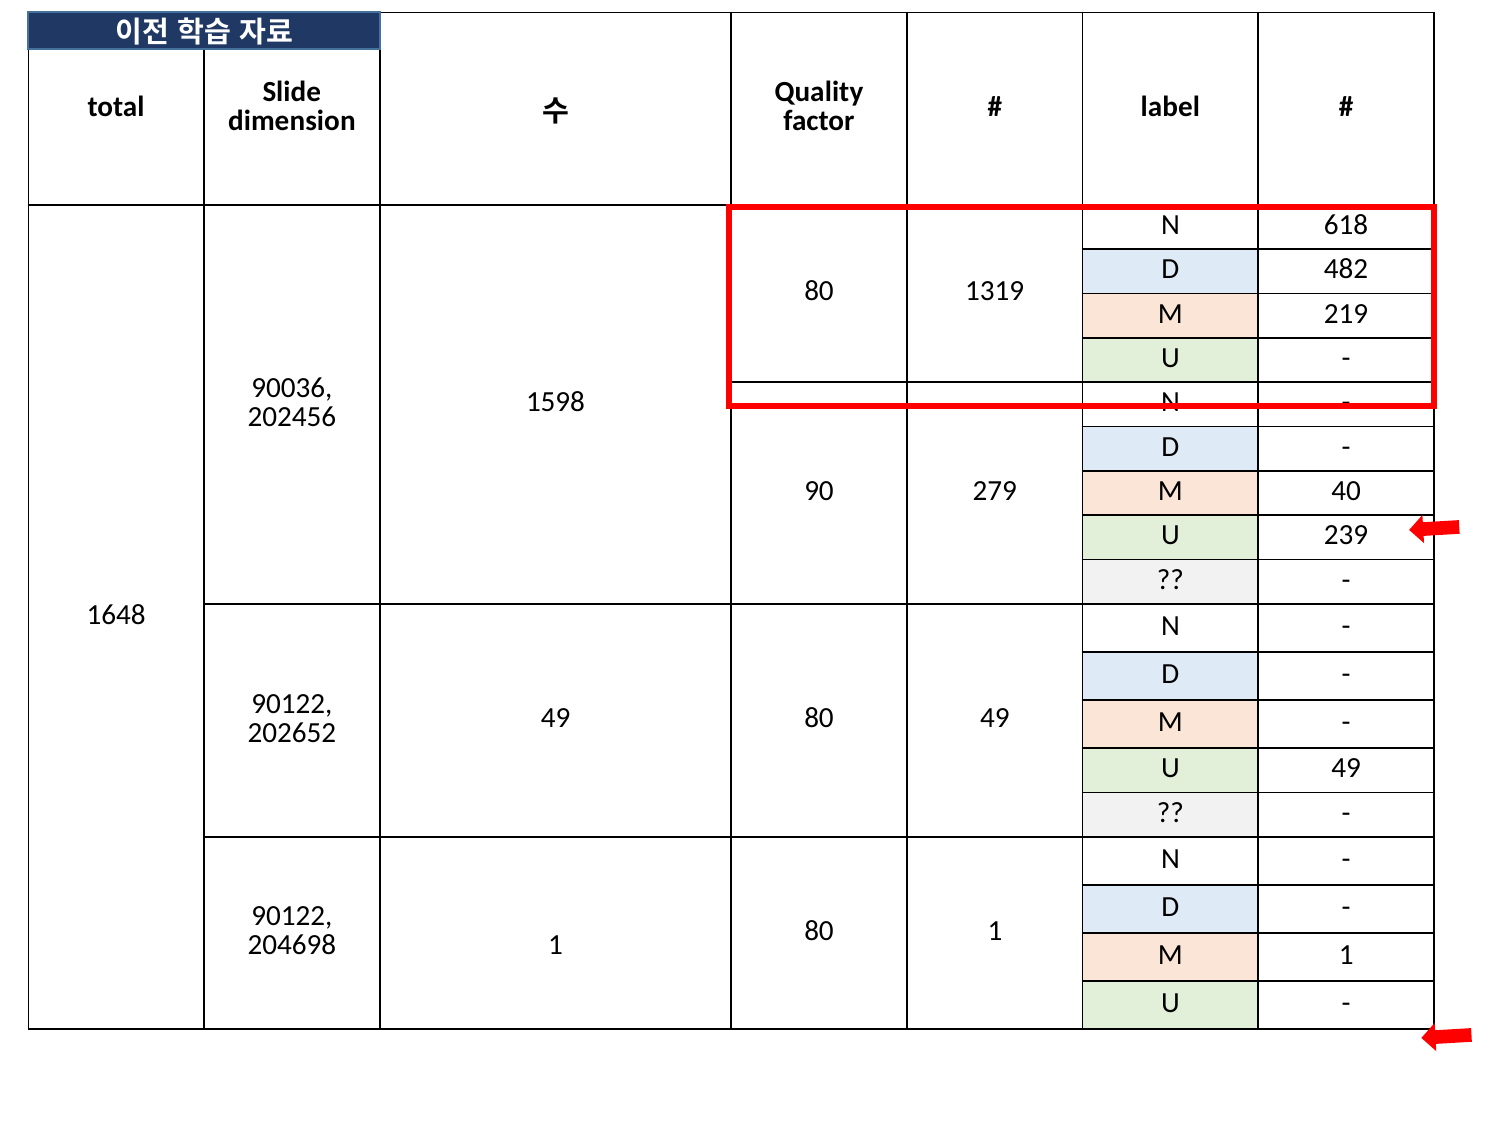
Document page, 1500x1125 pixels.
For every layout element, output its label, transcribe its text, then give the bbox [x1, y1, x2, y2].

table_header Slide dimension [205, 50, 379, 204]
table_cell - [1259, 605, 1433, 651]
table_cell - [1259, 982, 1433, 1028]
text_box [1421, 1023, 1472, 1052]
table_cell - [1259, 793, 1433, 836]
table_cell N [1083, 407, 1257, 426]
table_header # [908, 13, 1082, 204]
table_cell - [1259, 701, 1433, 747]
table_cell U [1083, 516, 1257, 559]
table_cell - [1259, 886, 1433, 932]
table_cell 1598 [381, 206, 730, 603]
table_cell 279 [908, 407, 1082, 603]
table_header label [1083, 13, 1257, 204]
table_cell N [1083, 838, 1257, 884]
table_cell 1 [381, 838, 730, 1028]
text_box [728, 206, 1435, 407]
table_cell M [1083, 701, 1257, 747]
table_cell M [1083, 472, 1257, 514]
table_cell - [1259, 560, 1433, 603]
table_cell 90122, 204698 [205, 838, 379, 1028]
table_cell 49 [381, 605, 730, 836]
table_cell 1648 [29, 206, 203, 1028]
table_header Quality factor [732, 13, 906, 204]
table_cell D [1083, 427, 1257, 470]
table_cell U [1083, 749, 1257, 792]
table_cell 239 [1259, 516, 1433, 559]
table_cell 90036, 202456 [205, 206, 379, 603]
table_cell D [1083, 886, 1257, 932]
table_header # [1259, 13, 1433, 204]
text_box 이전 학습 자료 [27, 11, 381, 50]
text_box [1409, 515, 1460, 544]
table_cell N [1083, 605, 1257, 651]
table_cell - [1259, 427, 1433, 470]
table_cell 80 [732, 605, 906, 836]
table_header 수 [381, 13, 730, 204]
table_cell - [1259, 838, 1433, 884]
table_cell - [1259, 407, 1433, 426]
table_cell M [1083, 934, 1257, 980]
table_cell 90 [732, 407, 906, 603]
table_cell 90122, 202652 [205, 605, 379, 836]
table_cell 49 [1259, 749, 1433, 792]
table_cell ?? [1083, 793, 1257, 836]
table_cell 80 [732, 838, 906, 1028]
table_cell 49 [908, 605, 1082, 836]
table_cell 1 [1259, 934, 1433, 980]
table_cell 40 [1259, 472, 1433, 514]
table_cell ?? [1083, 560, 1257, 603]
table_cell 1 [908, 838, 1082, 1028]
table_cell U [1083, 982, 1257, 1028]
table_header total [29, 50, 203, 204]
table_cell - [1259, 653, 1433, 699]
table_cell D [1083, 653, 1257, 699]
